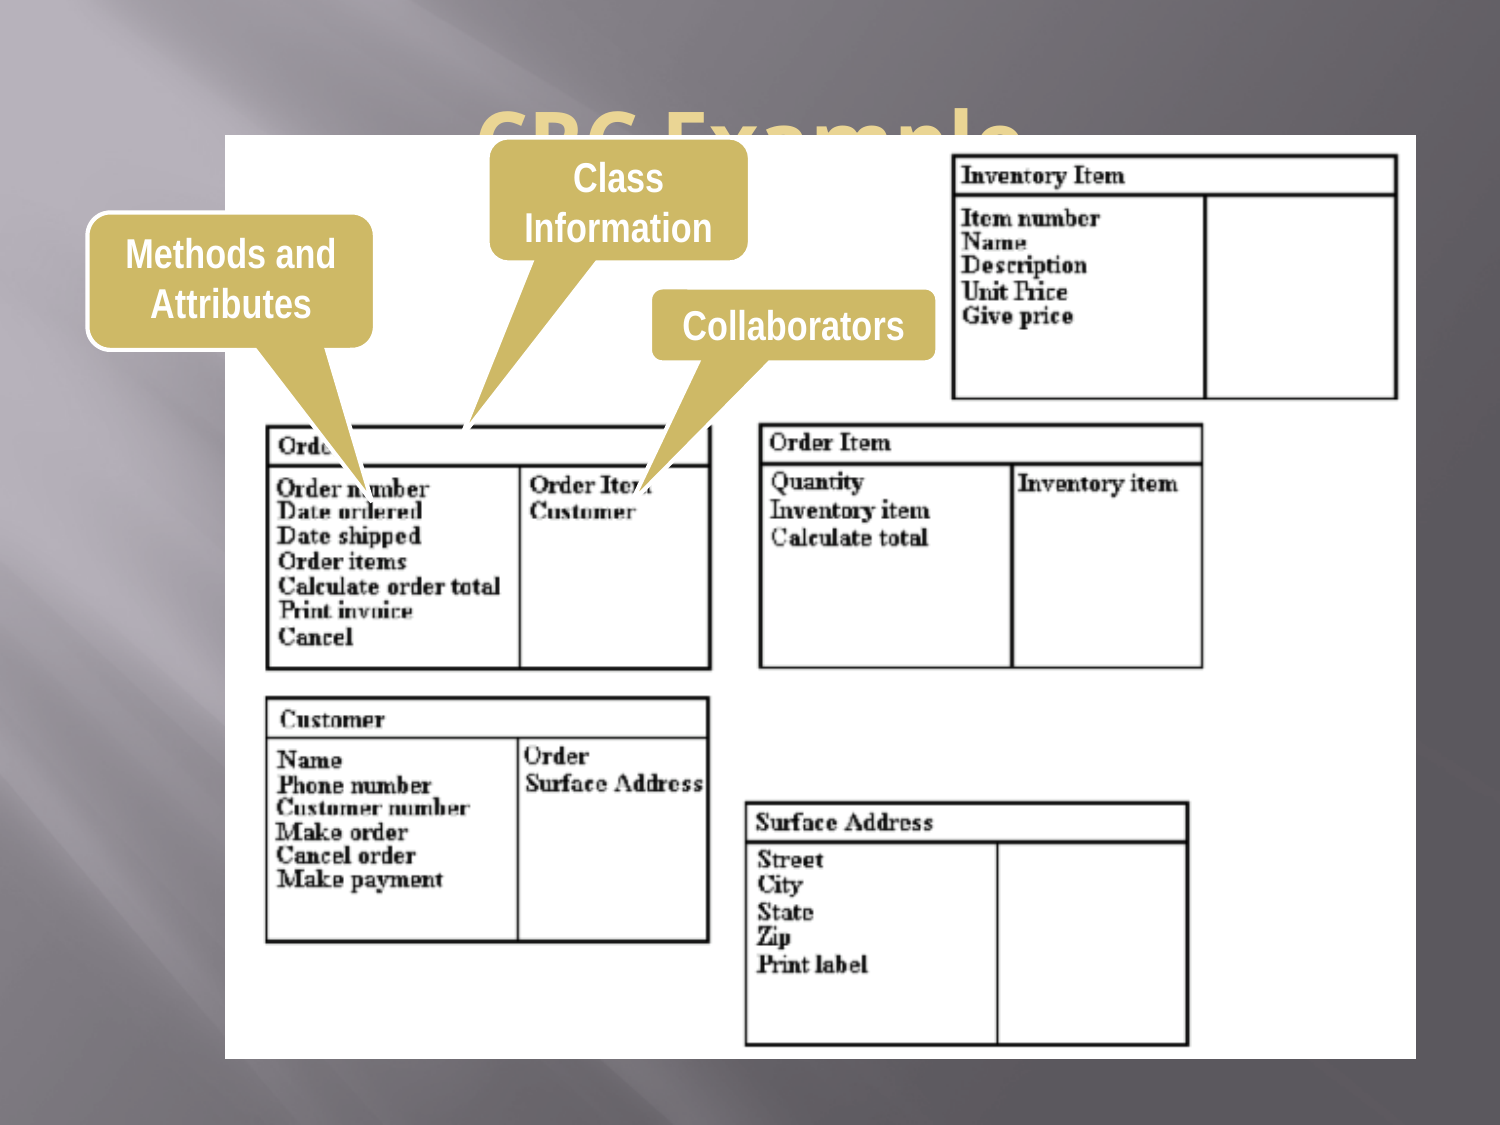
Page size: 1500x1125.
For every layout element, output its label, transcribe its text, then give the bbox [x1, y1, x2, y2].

title CRC Example [75, 45, 1425, 233]
text_box Methods and Attributes [87, 212, 219, 350]
picture [0, 0, 1500, 1125]
